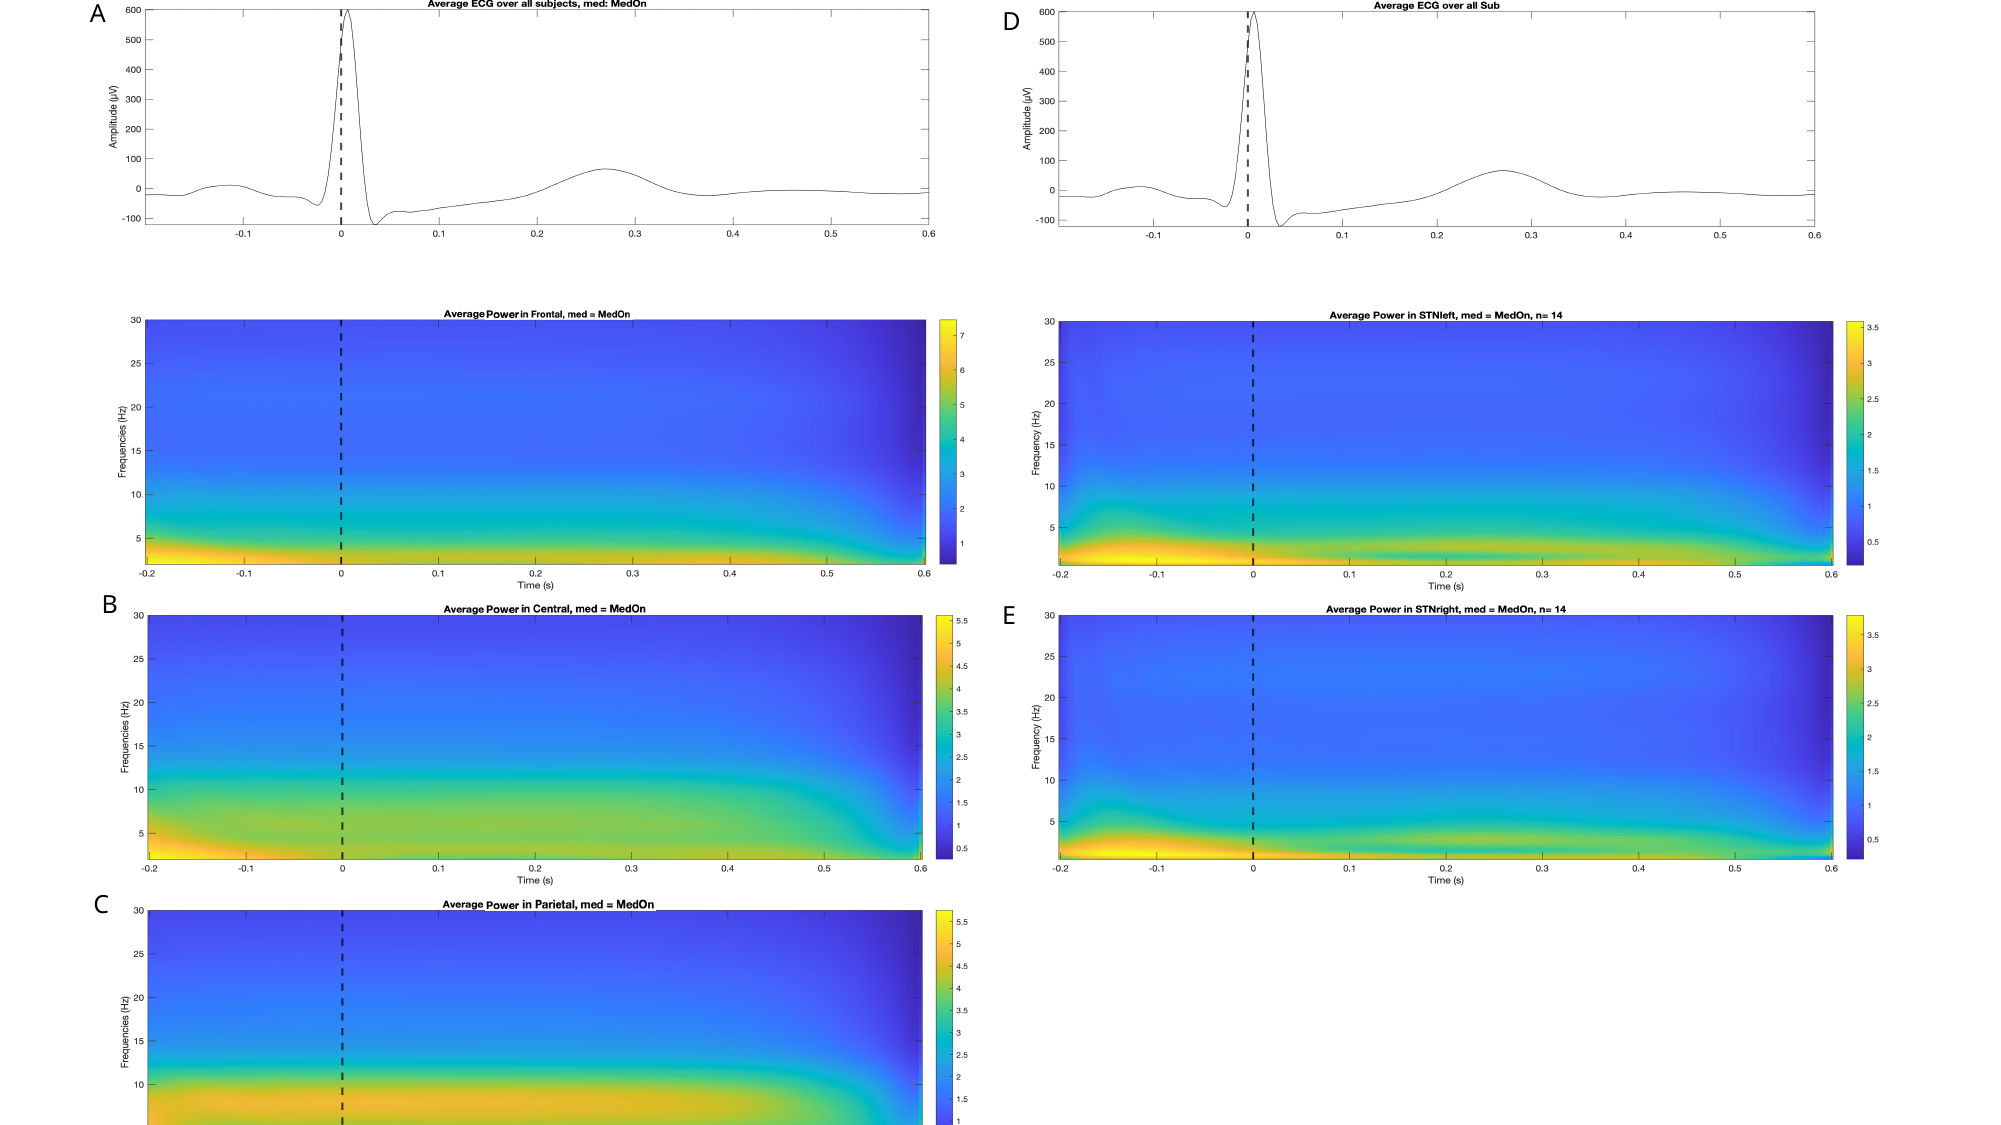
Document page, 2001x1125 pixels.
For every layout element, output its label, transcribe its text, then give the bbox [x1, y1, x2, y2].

picture [107, 0, 968, 1125]
picture [1022, 1, 1879, 886]
text_box B [86, 581, 111, 626]
text_box A [75, 0, 107, 36]
text_box E [987, 591, 1022, 637]
text_box D [987, 0, 1036, 43]
text_box C [78, 880, 111, 926]
